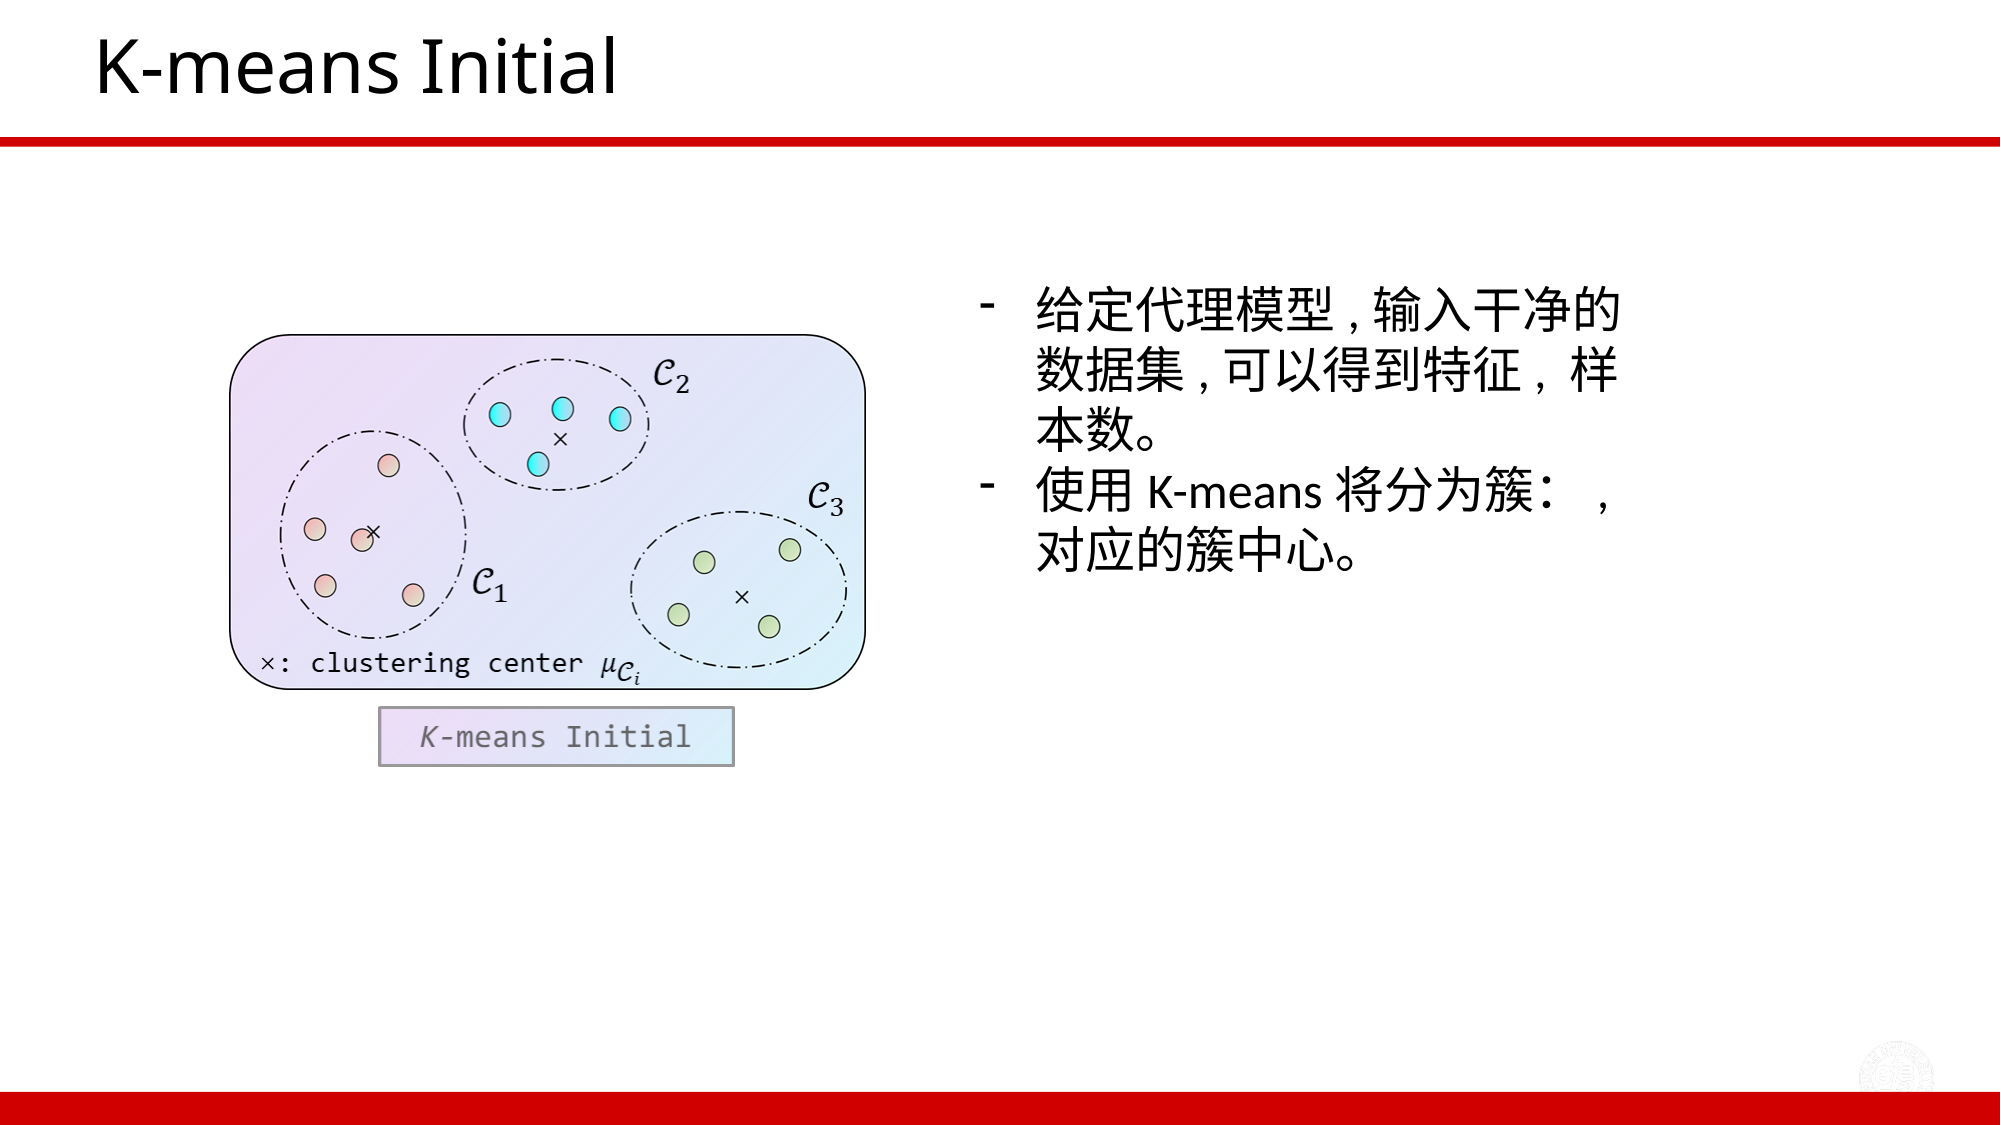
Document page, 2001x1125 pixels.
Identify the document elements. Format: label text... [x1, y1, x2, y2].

title K-means Initial [78, 21, 1520, 116]
picture [229, 333, 866, 776]
